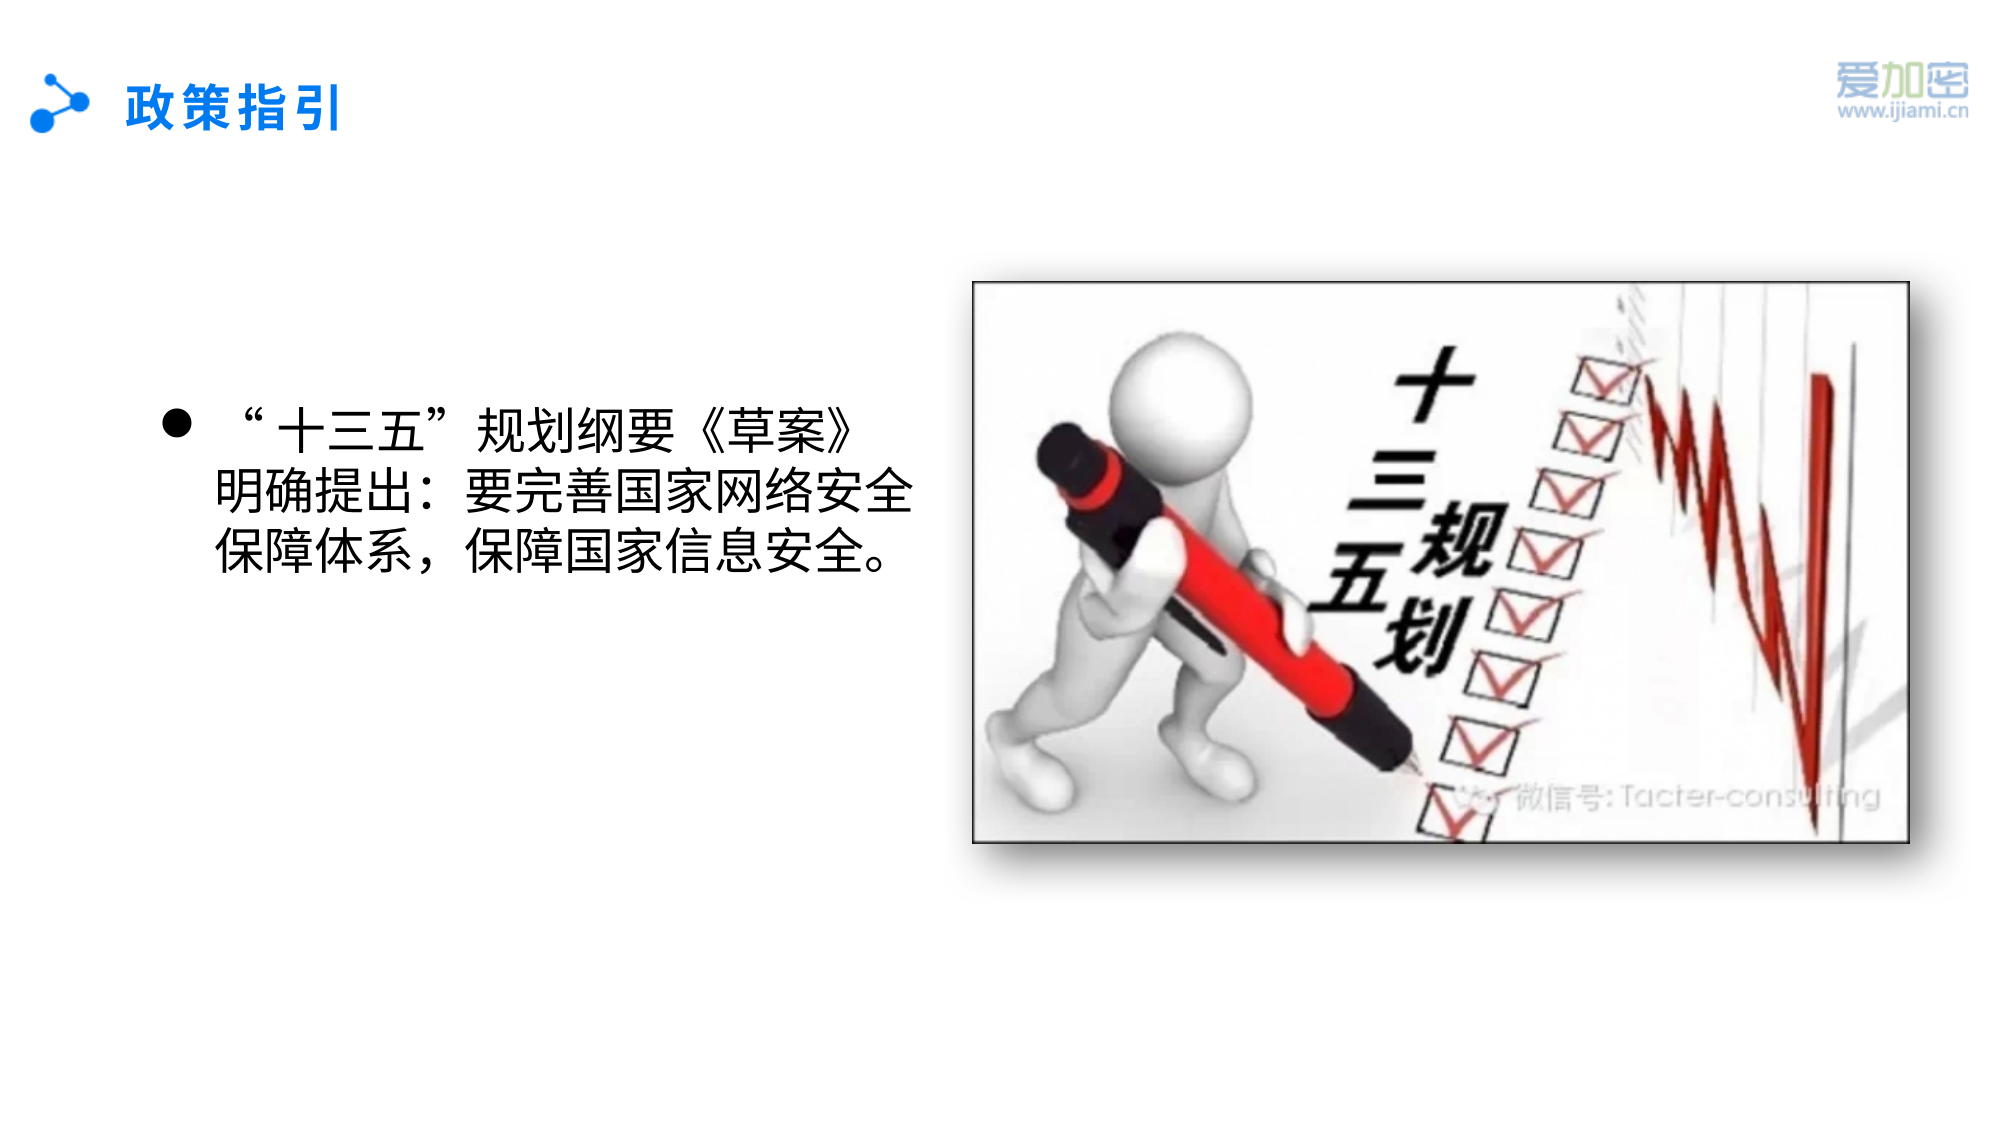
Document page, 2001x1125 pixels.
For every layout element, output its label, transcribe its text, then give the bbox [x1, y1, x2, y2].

picture [0, 0, 2000, 1125]
title 政策指引 [109, 1, 1836, 219]
text_box “十三五”规划纲要《草案》明确提出：要完善国家网络安全保障体系，保障国家信息安全。 [143, 392, 941, 648]
